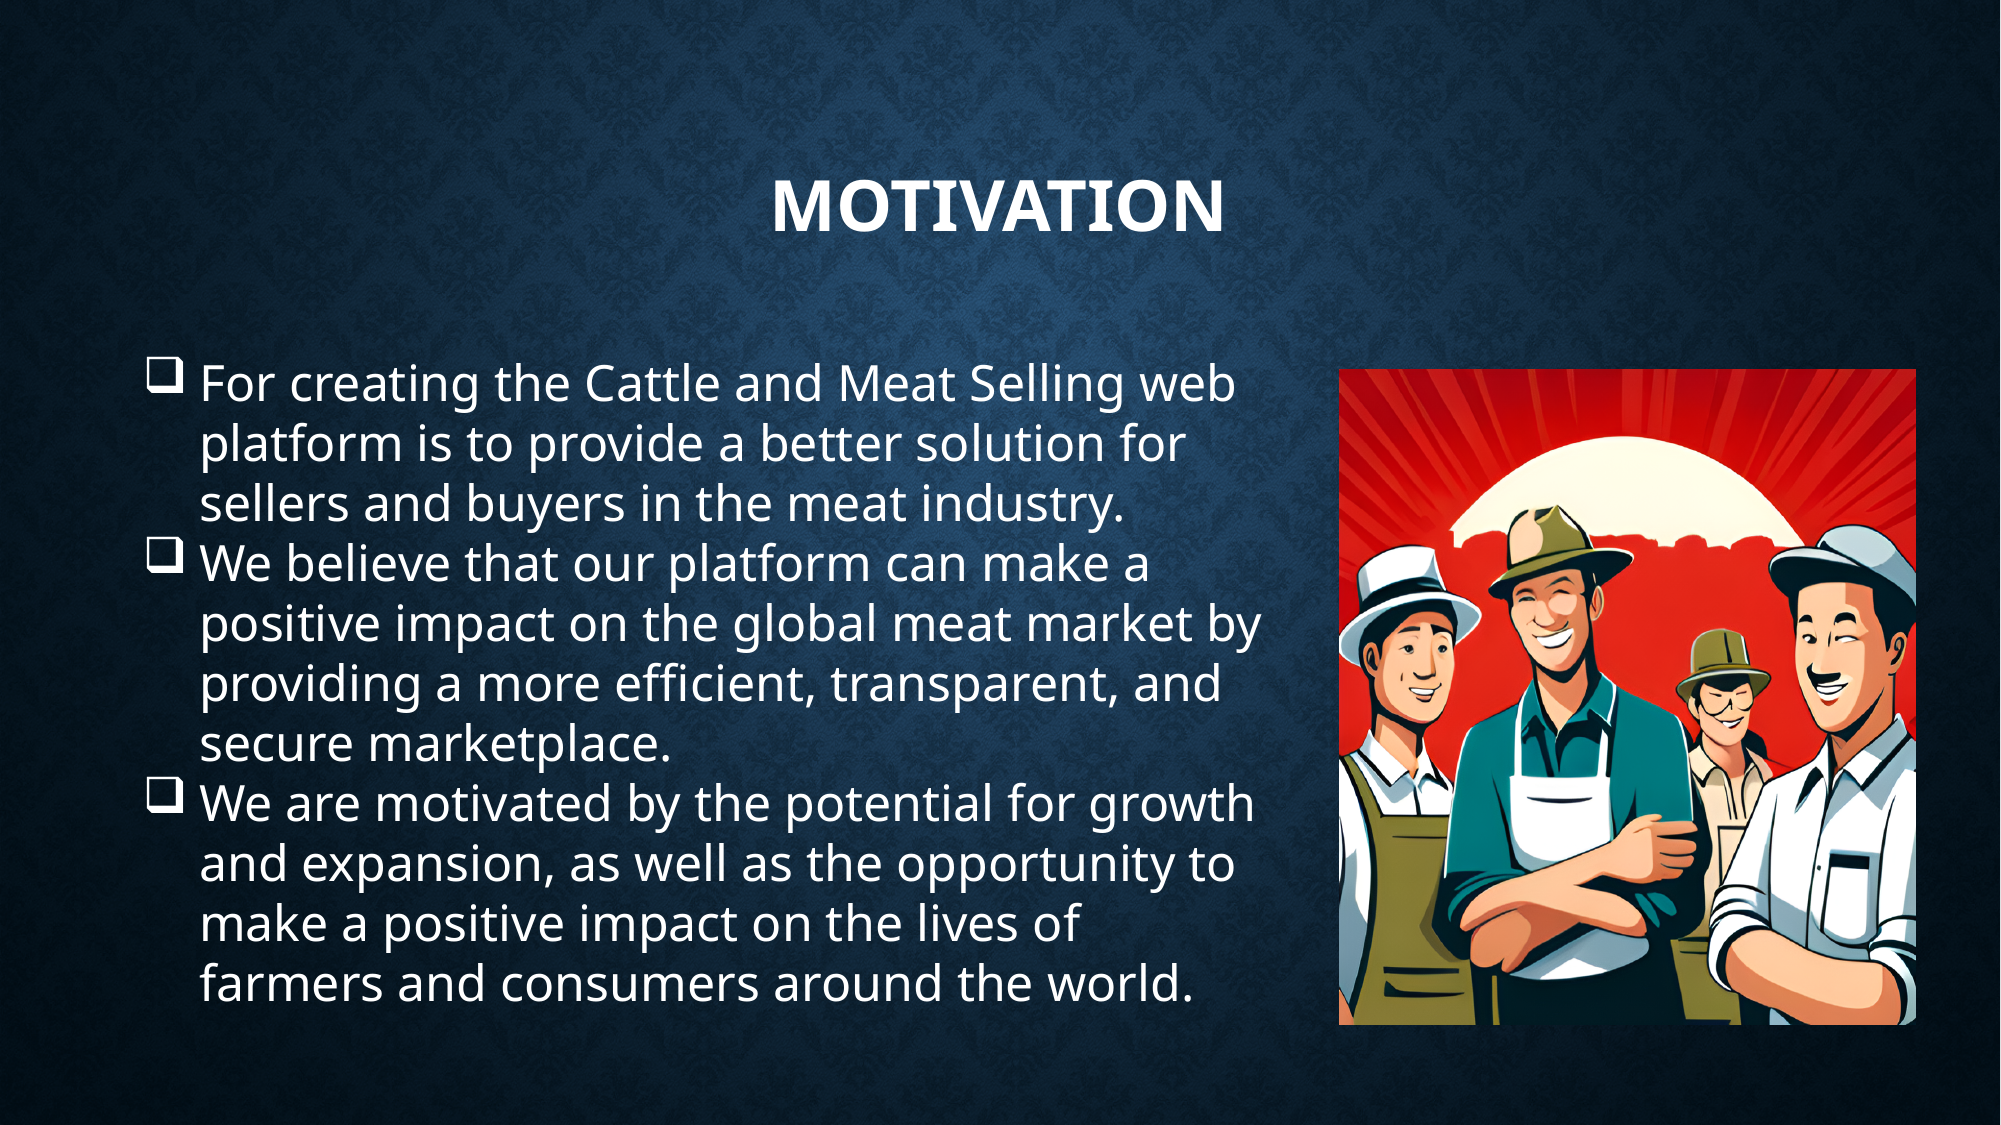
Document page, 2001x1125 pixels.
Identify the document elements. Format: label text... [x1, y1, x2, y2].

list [1338, 369, 1916, 1026]
title Motivation [149, 99, 1849, 318]
text_box For creating the Cattle and Meat Selling web platform is to provide a better solution for sellers and buyers in the meat industry. We believe that our platform can make a positive impact on the global meat market by providing a more efficient, transparent, and secure marketplace. We are motivated by the potential for growth and expansion, as well as the opportunity to make a positive impact on the lives of farmers and consumers around the world. [128, 344, 1292, 1019]
